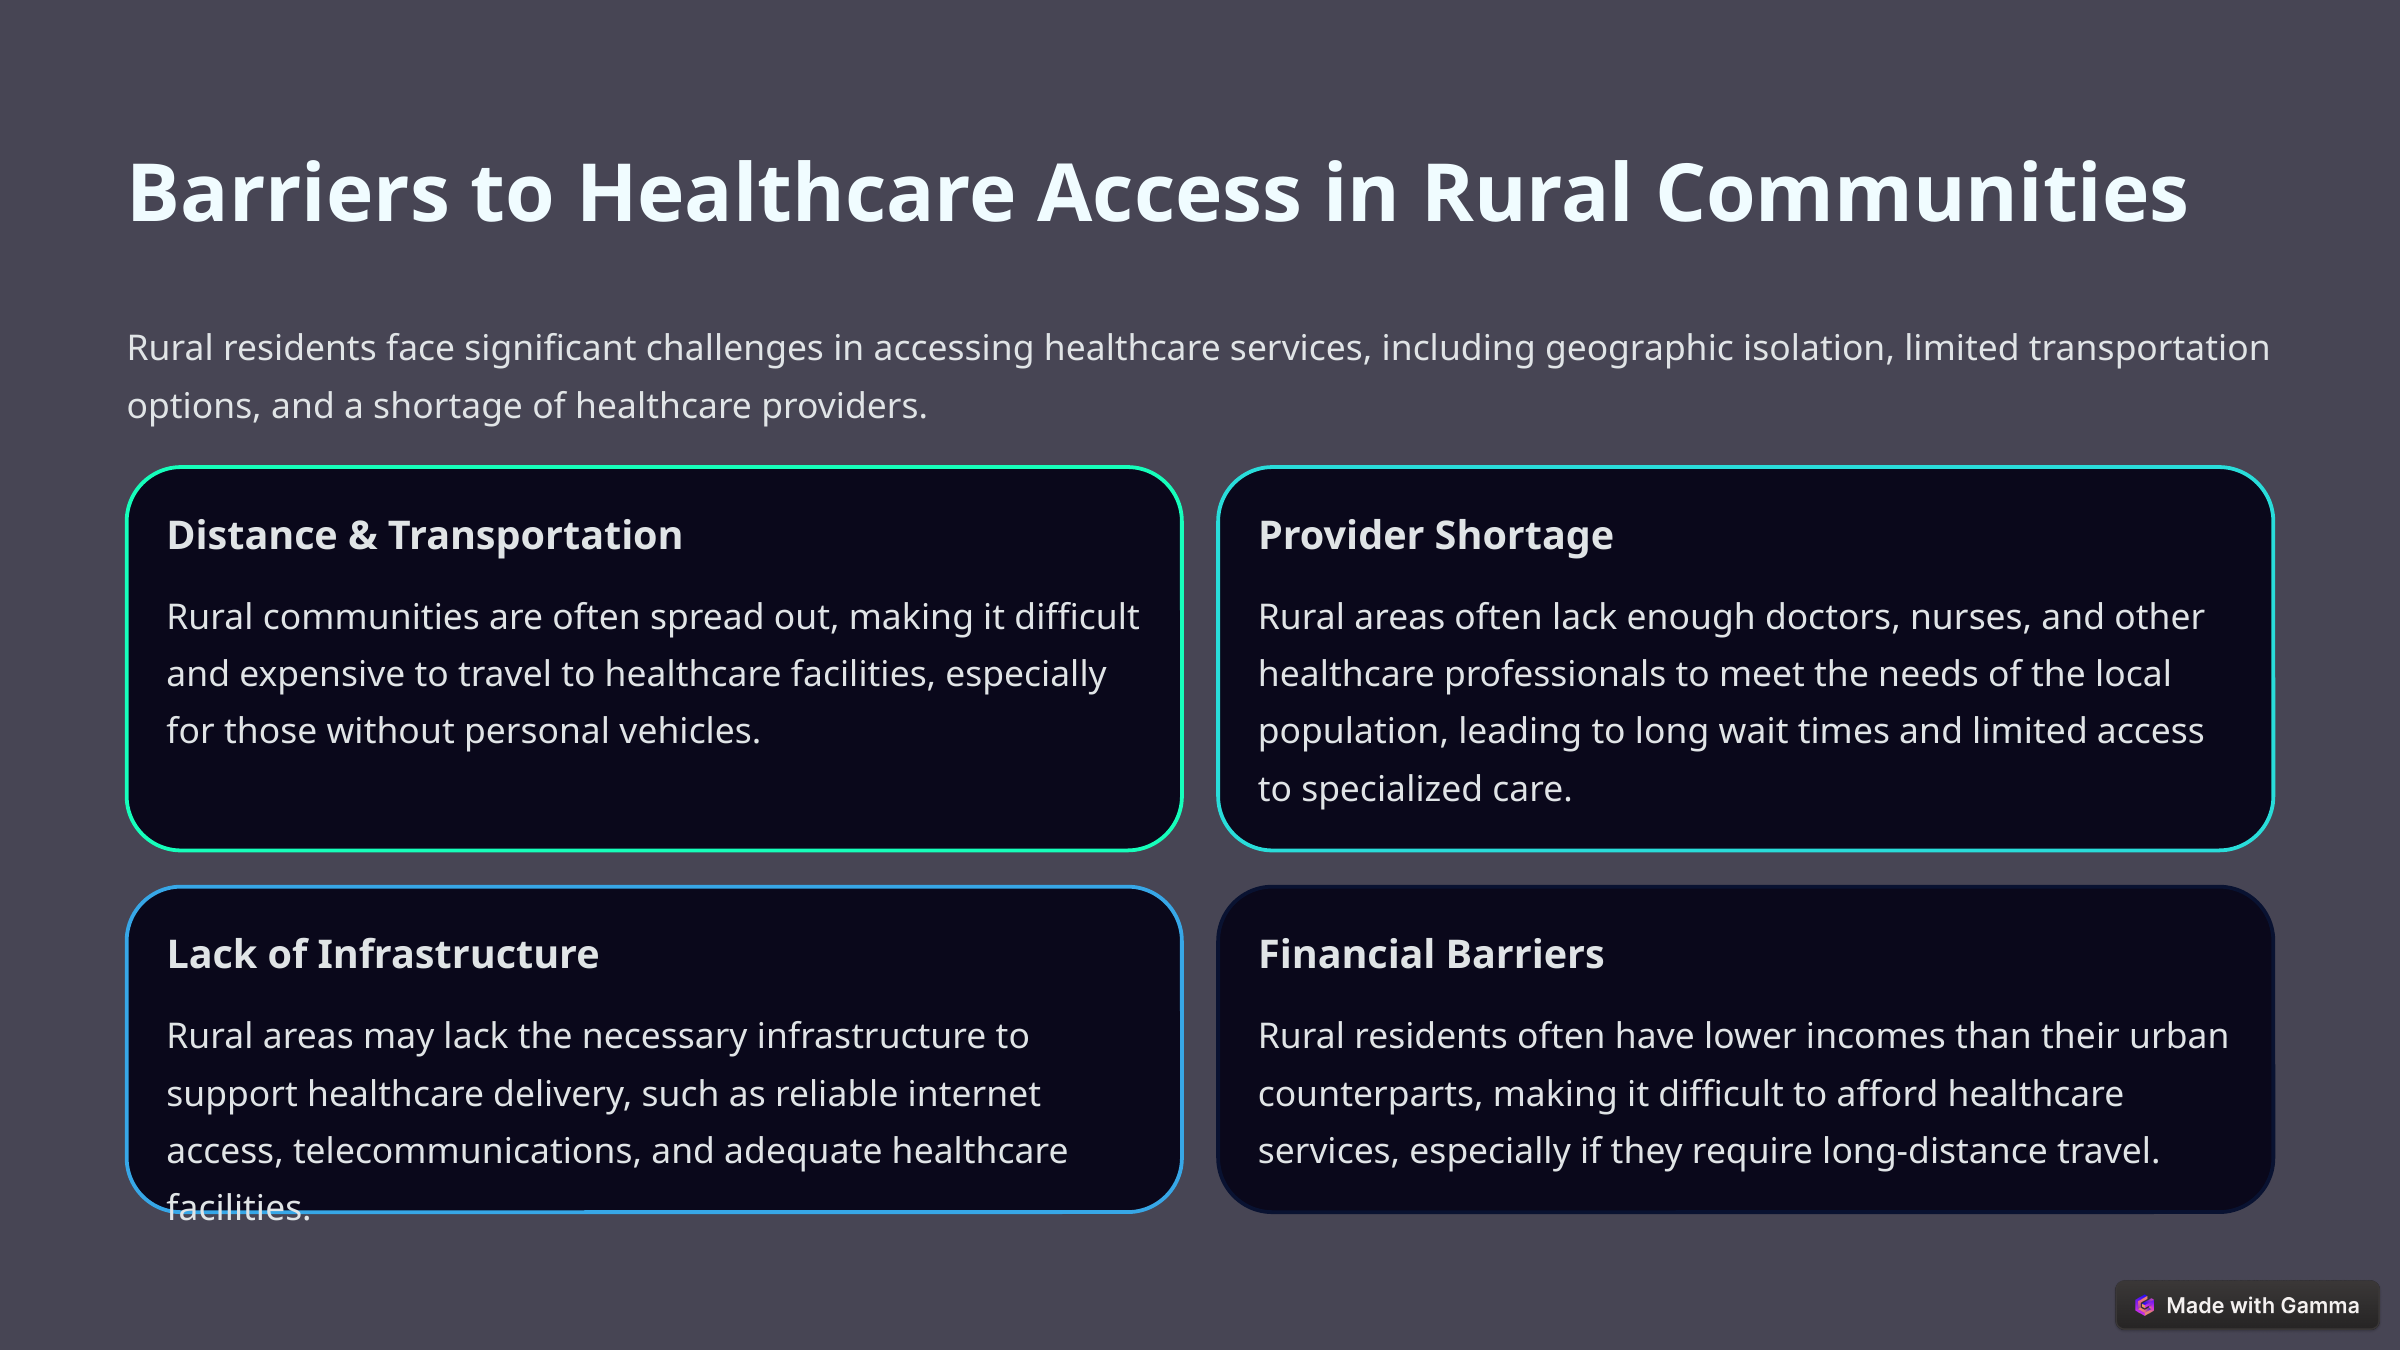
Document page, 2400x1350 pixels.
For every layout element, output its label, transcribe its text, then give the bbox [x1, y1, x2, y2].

text_box Rural areas may lack the necessary infrastructure to support healthcare delivery, such as reliable internet access, telecommunications, and adequate healthcare facilities. [166, 998, 1142, 1173]
text_box [126, 886, 1182, 1213]
text_box [126, 467, 1182, 851]
text_box Barriers to Healthcare Access in Rural Communities [126, 137, 2069, 239]
text_box Provider Shortage [1258, 507, 1661, 558]
text_box [1218, 467, 2274, 851]
text_box Rural areas often lack enough doctors, nurses, and other healthcare professionals to meet the needs of the local population, leading to long wait times and limited access to specialized care. [1257, 579, 2234, 811]
text_box Distance & Transportation [166, 507, 664, 558]
text_box Lack of Infrastructure [166, 926, 576, 977]
text_box Rural residents face significant challenges in accessing healthcare services, including geographic isolation, limited transportation options, and a shortage of healthcare providers. [126, 310, 2274, 427]
text_box Rural residents often have lower incomes than their urban counterparts, making it difficult to afford healthcare services, especially if they require long-distance travel. [1257, 998, 2234, 1173]
picture [2106, 1271, 2389, 1339]
text_box [1218, 886, 2274, 1213]
text_box Financial Barriers [1258, 926, 1661, 977]
text_box Rural communities are often spread out, making it difficult and expensive to travel to healthcare facilities, especially for those without personal vehicles. [166, 579, 1142, 753]
